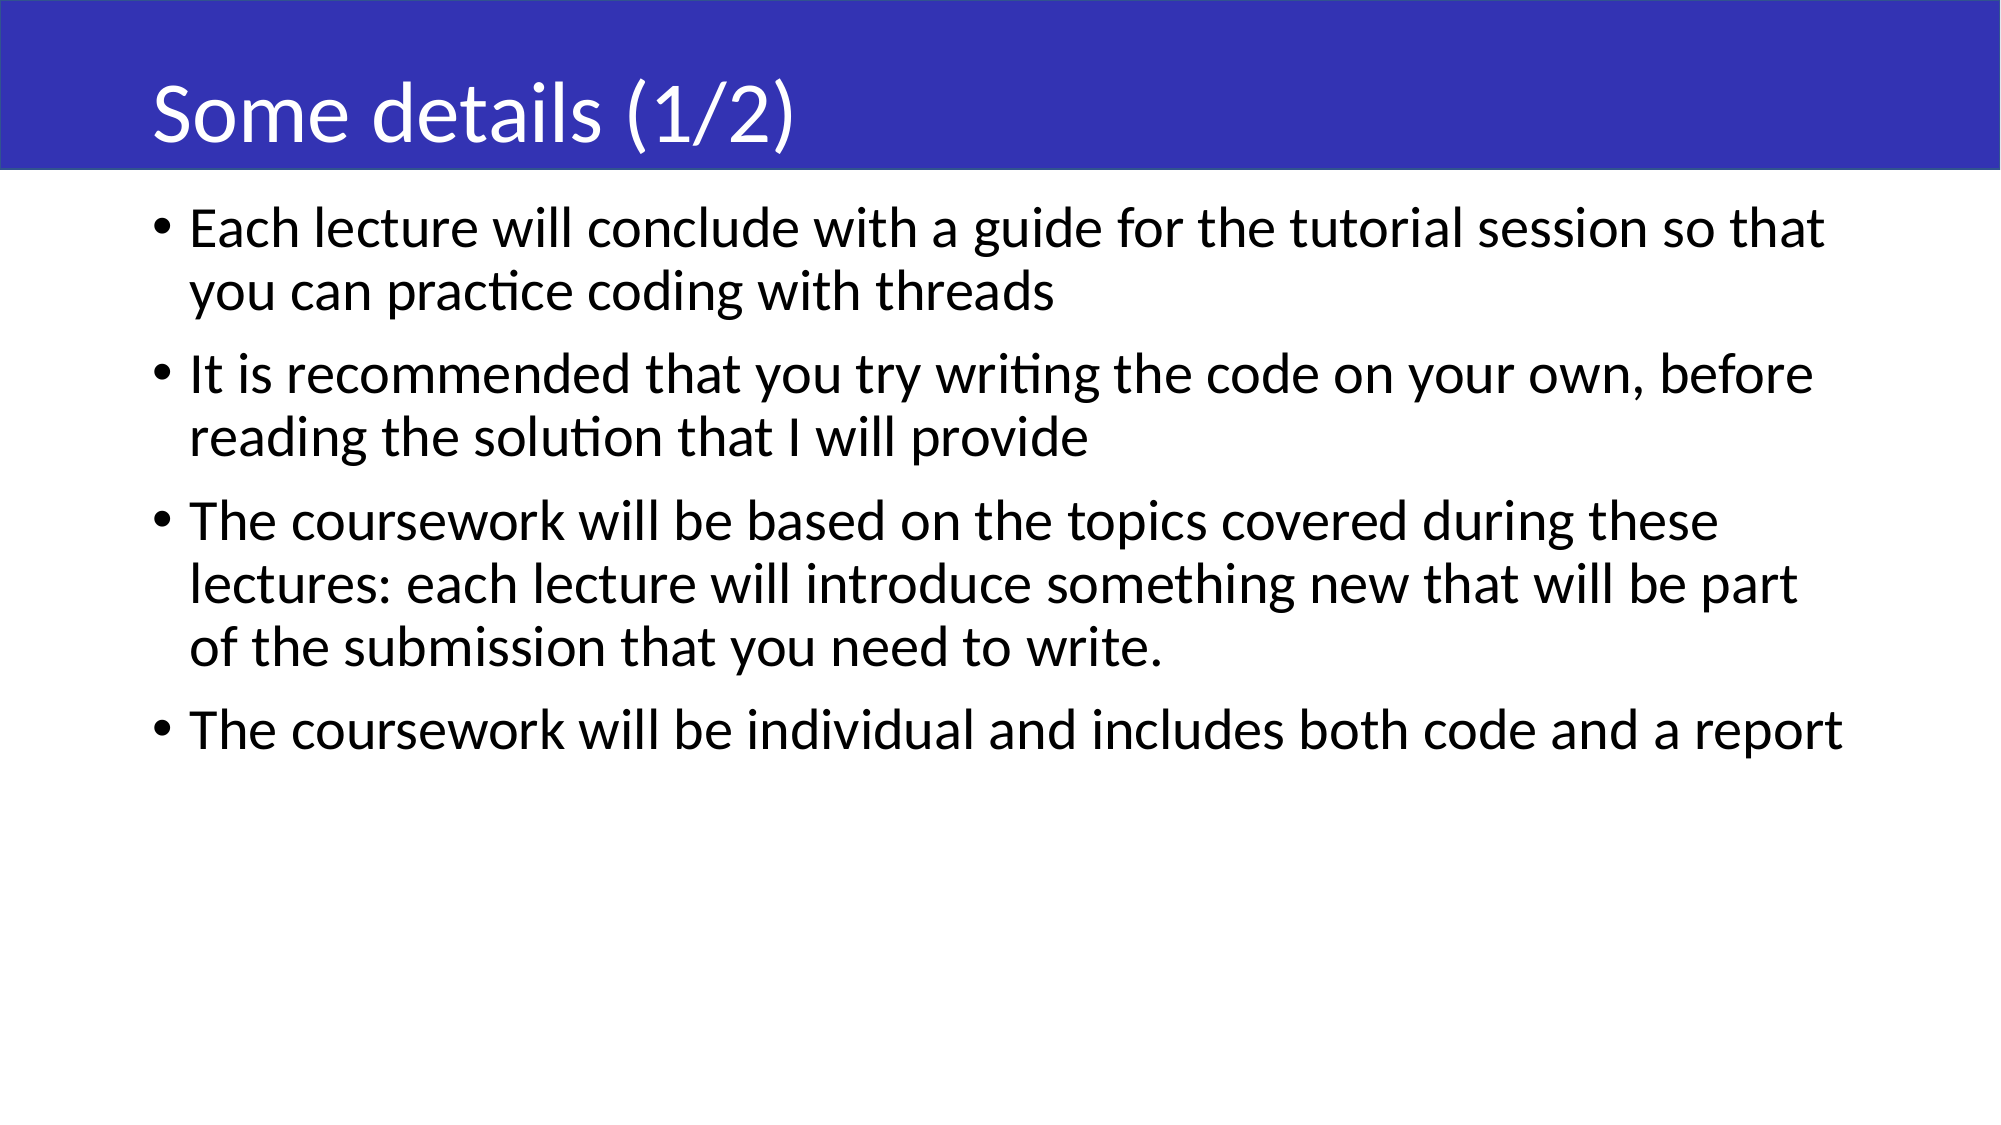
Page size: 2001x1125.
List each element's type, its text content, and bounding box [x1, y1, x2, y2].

title Some details (1/2) [137, 59, 1863, 170]
list Each lecture will conclude with a guide for the tutorial session so that you can practice coding with threads It is recommended that you try writing the code on your own, before reading the solution that I will provide The coursework will be based on the topics covered during these lectures: each lecture will introduce something new that will be part of the submission that you need to write. The coursework will be individual and includes both code and a report [137, 189, 1863, 1014]
